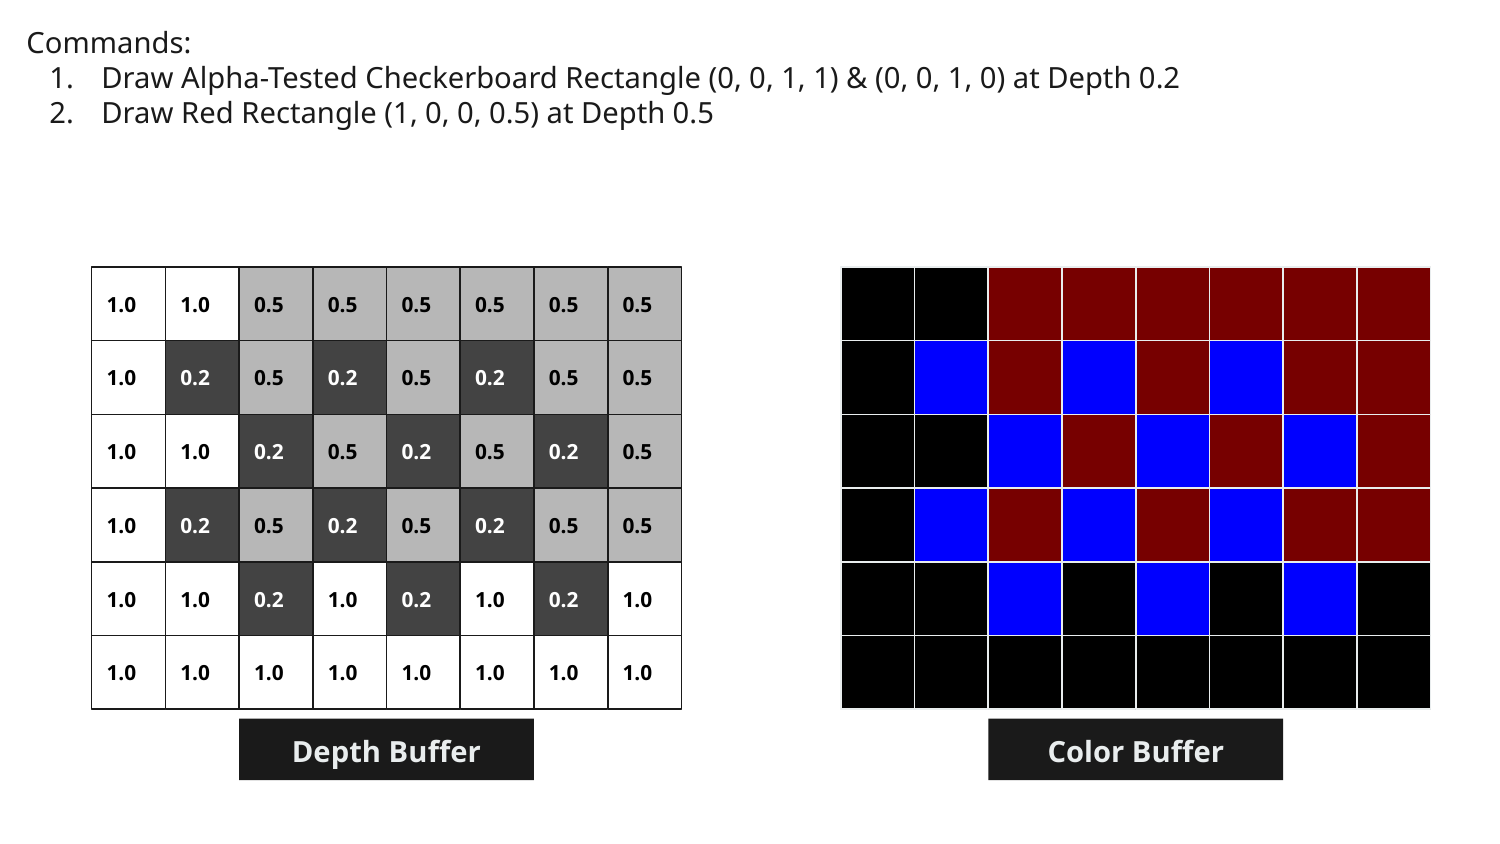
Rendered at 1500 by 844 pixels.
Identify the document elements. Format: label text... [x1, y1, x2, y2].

text_box 0.5 [607, 266, 682, 340]
text_box [988, 340, 1061, 414]
text_box [1061, 340, 1135, 414]
text_box [914, 635, 988, 710]
text_box [914, 266, 988, 340]
text_box [1283, 488, 1356, 561]
text_box 0.5 [312, 266, 386, 340]
text_box [1061, 266, 1135, 340]
text_box [840, 266, 914, 340]
text_box 0.5 [239, 488, 312, 561]
text_box 0.2 [386, 414, 460, 488]
text_box [840, 340, 914, 414]
text_box 1.0 [165, 635, 239, 710]
text_box [1135, 488, 1209, 561]
text_box [1356, 635, 1431, 710]
text_box 0.2 [165, 488, 239, 561]
text_box [1135, 414, 1209, 488]
text_box [1135, 266, 1209, 340]
text_box [988, 414, 1061, 488]
text_box 0.2 [534, 561, 607, 635]
text_box 1.0 [91, 561, 165, 635]
text_box 0.5 [460, 266, 534, 340]
text_box 0.2 [239, 561, 312, 635]
text_box [988, 488, 1061, 561]
text_box [1283, 340, 1356, 414]
text_box 0.5 [607, 414, 682, 488]
text_box 1.0 [165, 414, 239, 488]
text_box [1209, 488, 1283, 561]
text_box 0.2 [460, 488, 534, 561]
text_box 0.5 [386, 488, 460, 561]
text_box 1.0 [460, 561, 534, 635]
text_box [1356, 561, 1431, 635]
text_box 1.0 [239, 635, 312, 710]
text_box [1209, 561, 1283, 635]
text_box 0.5 [386, 266, 460, 340]
text_box [914, 340, 988, 414]
text_box 0.5 [607, 488, 682, 561]
text_box 0.2 [239, 414, 312, 488]
text_box [1283, 266, 1356, 340]
text_box 1.0 [91, 340, 165, 414]
text_box [1209, 414, 1283, 488]
text_box Color Buffer [988, 718, 1284, 781]
text_box 1.0 [312, 561, 386, 635]
text_box 1.0 [91, 488, 165, 561]
text_box 1.0 [460, 635, 534, 710]
text_box [914, 414, 988, 488]
text_box 1.0 [91, 414, 165, 488]
text_box 0.2 [460, 340, 534, 414]
text_box 0.5 [534, 340, 607, 414]
text_box [1061, 561, 1135, 635]
text_box [1135, 340, 1209, 414]
text_box [1283, 561, 1356, 635]
text_box [1283, 414, 1356, 488]
text_box [1135, 635, 1209, 710]
text_box [840, 635, 914, 710]
text_box [1356, 340, 1431, 414]
text_box [1061, 635, 1135, 710]
text_box 1.0 [607, 561, 682, 635]
text_box [1209, 340, 1283, 414]
text_box Depth Buffer [239, 718, 534, 781]
text_box 0.5 [239, 340, 312, 414]
text_box 1.0 [165, 266, 239, 340]
text_box [988, 266, 1061, 340]
text_box 0.2 [312, 488, 386, 561]
text_box Commands: Draw Alpha-Tested Checkerboard Rectangle (0, 0, 1, 1) & (0, 0, 1, 0) at Depth 0.2 Draw Red Rectangle (1, 0, 0, 0.5) at Depth 0.5 [11, 9, 1267, 169]
text_box [914, 561, 988, 635]
text_box 0.5 [534, 266, 607, 340]
text_box [1356, 488, 1431, 561]
text_box 1.0 [91, 635, 165, 710]
text_box [1209, 635, 1283, 710]
text_box 1.0 [91, 266, 165, 340]
text_box [914, 488, 988, 561]
text_box [1356, 414, 1431, 488]
text_box 1.0 [312, 635, 386, 710]
text_box 1.0 [386, 635, 460, 710]
text_box 1.0 [607, 635, 682, 710]
text_box 0.5 [534, 488, 607, 561]
text_box [988, 635, 1061, 710]
text_box [1135, 561, 1209, 635]
text_box 0.2 [386, 561, 460, 635]
text_box [840, 561, 914, 635]
text_box 0.2 [165, 340, 239, 414]
text_box 1.0 [534, 635, 607, 710]
text_box 0.2 [534, 414, 607, 488]
text_box [1283, 635, 1356, 710]
text_box [840, 414, 914, 488]
text_box [988, 561, 1061, 635]
text_box [1061, 414, 1135, 488]
text_box 1.0 [165, 561, 239, 635]
text_box [840, 488, 914, 561]
text_box 0.5 [386, 340, 460, 414]
text_box 0.5 [460, 414, 534, 488]
text_box 0.5 [312, 414, 386, 488]
text_box 0.5 [239, 266, 312, 340]
text_box 0.5 [607, 340, 682, 414]
text_box 0.2 [312, 340, 386, 414]
text_box [1061, 488, 1135, 561]
text_box [1209, 266, 1283, 340]
text_box [1356, 266, 1431, 340]
